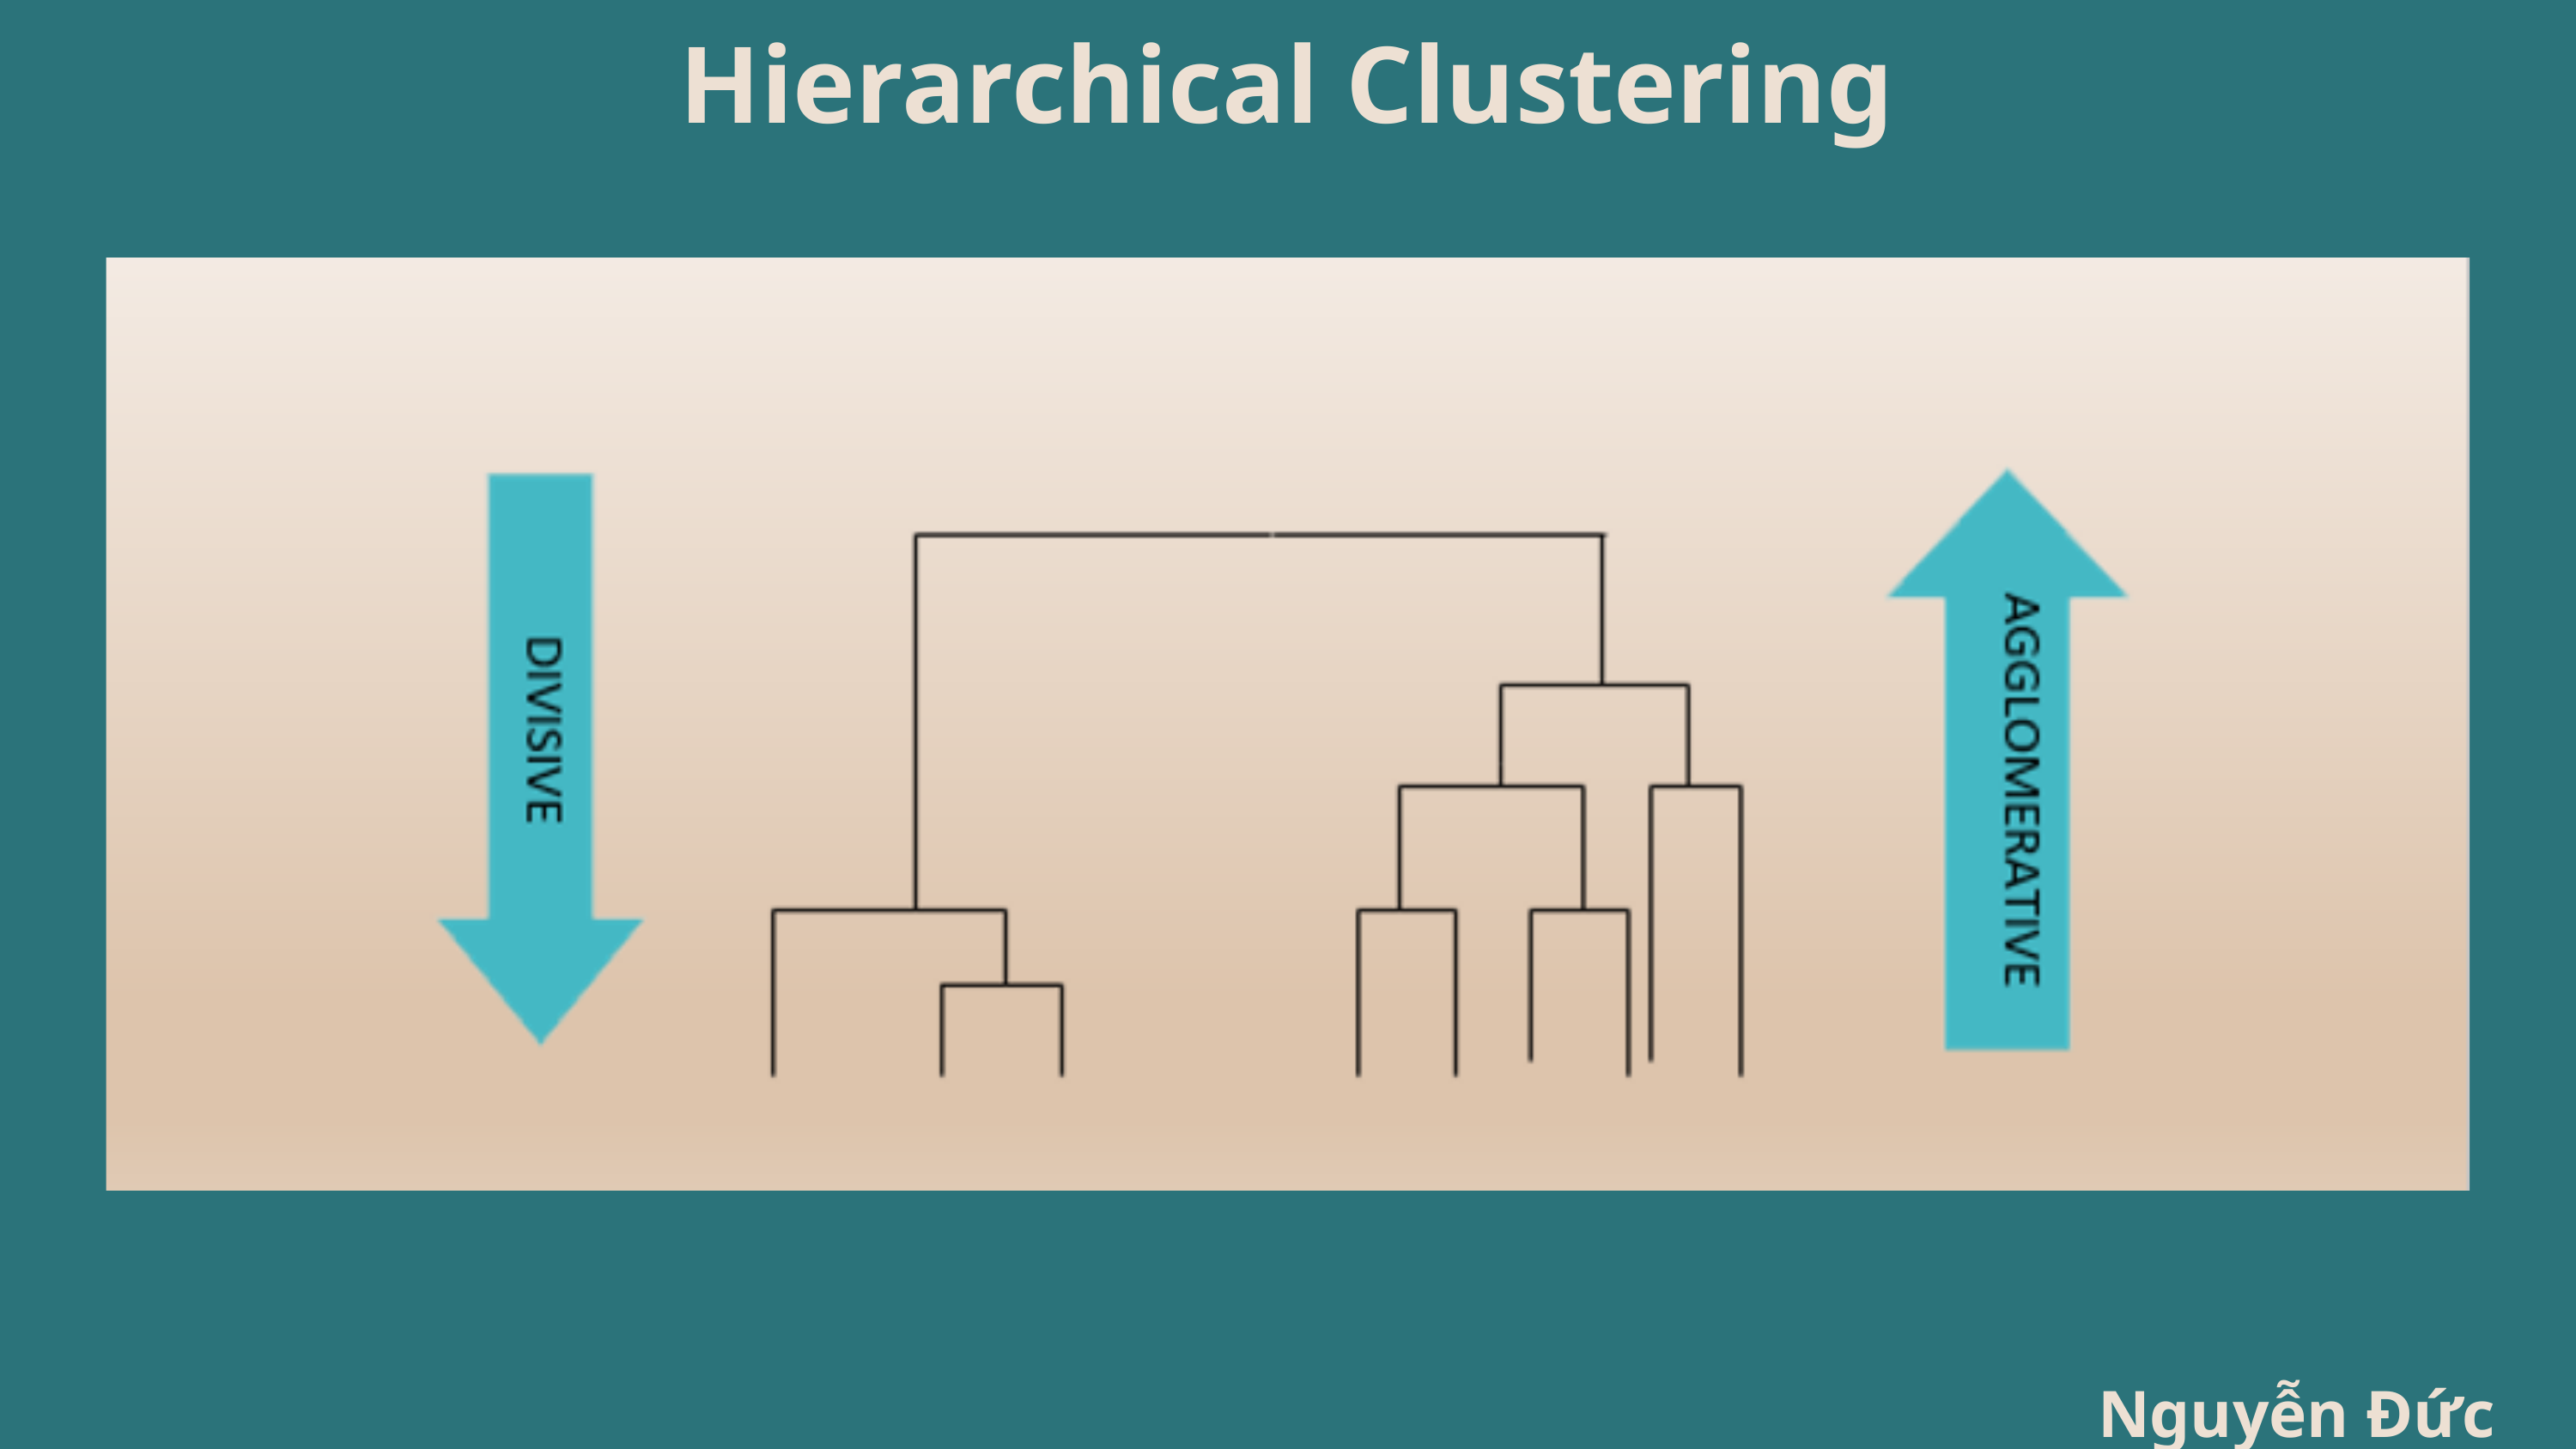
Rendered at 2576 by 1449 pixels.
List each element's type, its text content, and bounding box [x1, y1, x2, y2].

text_box Nguyễn Đức Thắng [2017, 1361, 2576, 1449]
text_box Hierarchical Clustering [532, 17, 2044, 145]
text_box [106, 258, 2470, 1191]
